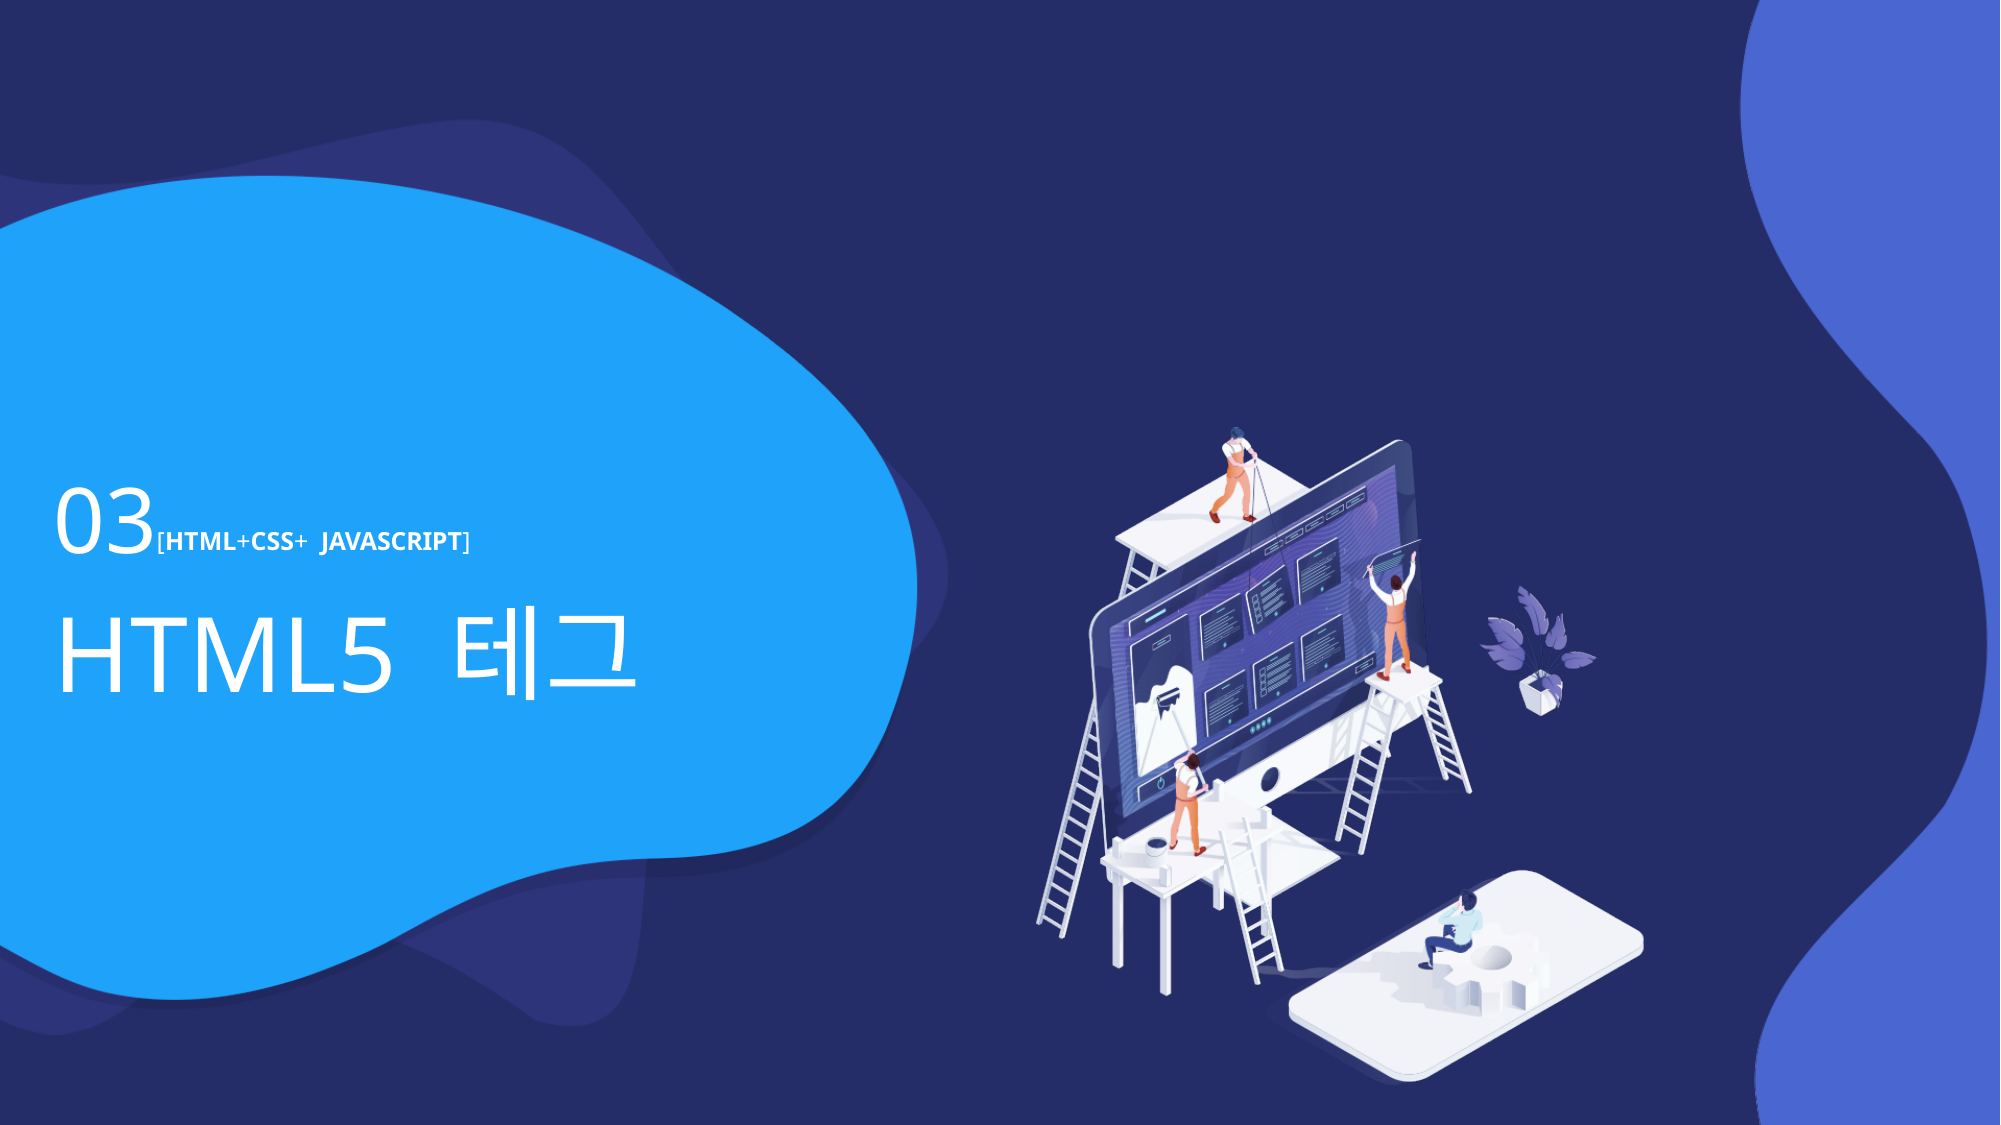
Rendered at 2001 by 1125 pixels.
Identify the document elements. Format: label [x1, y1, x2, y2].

text_box [0, 0, 2000, 1125]
